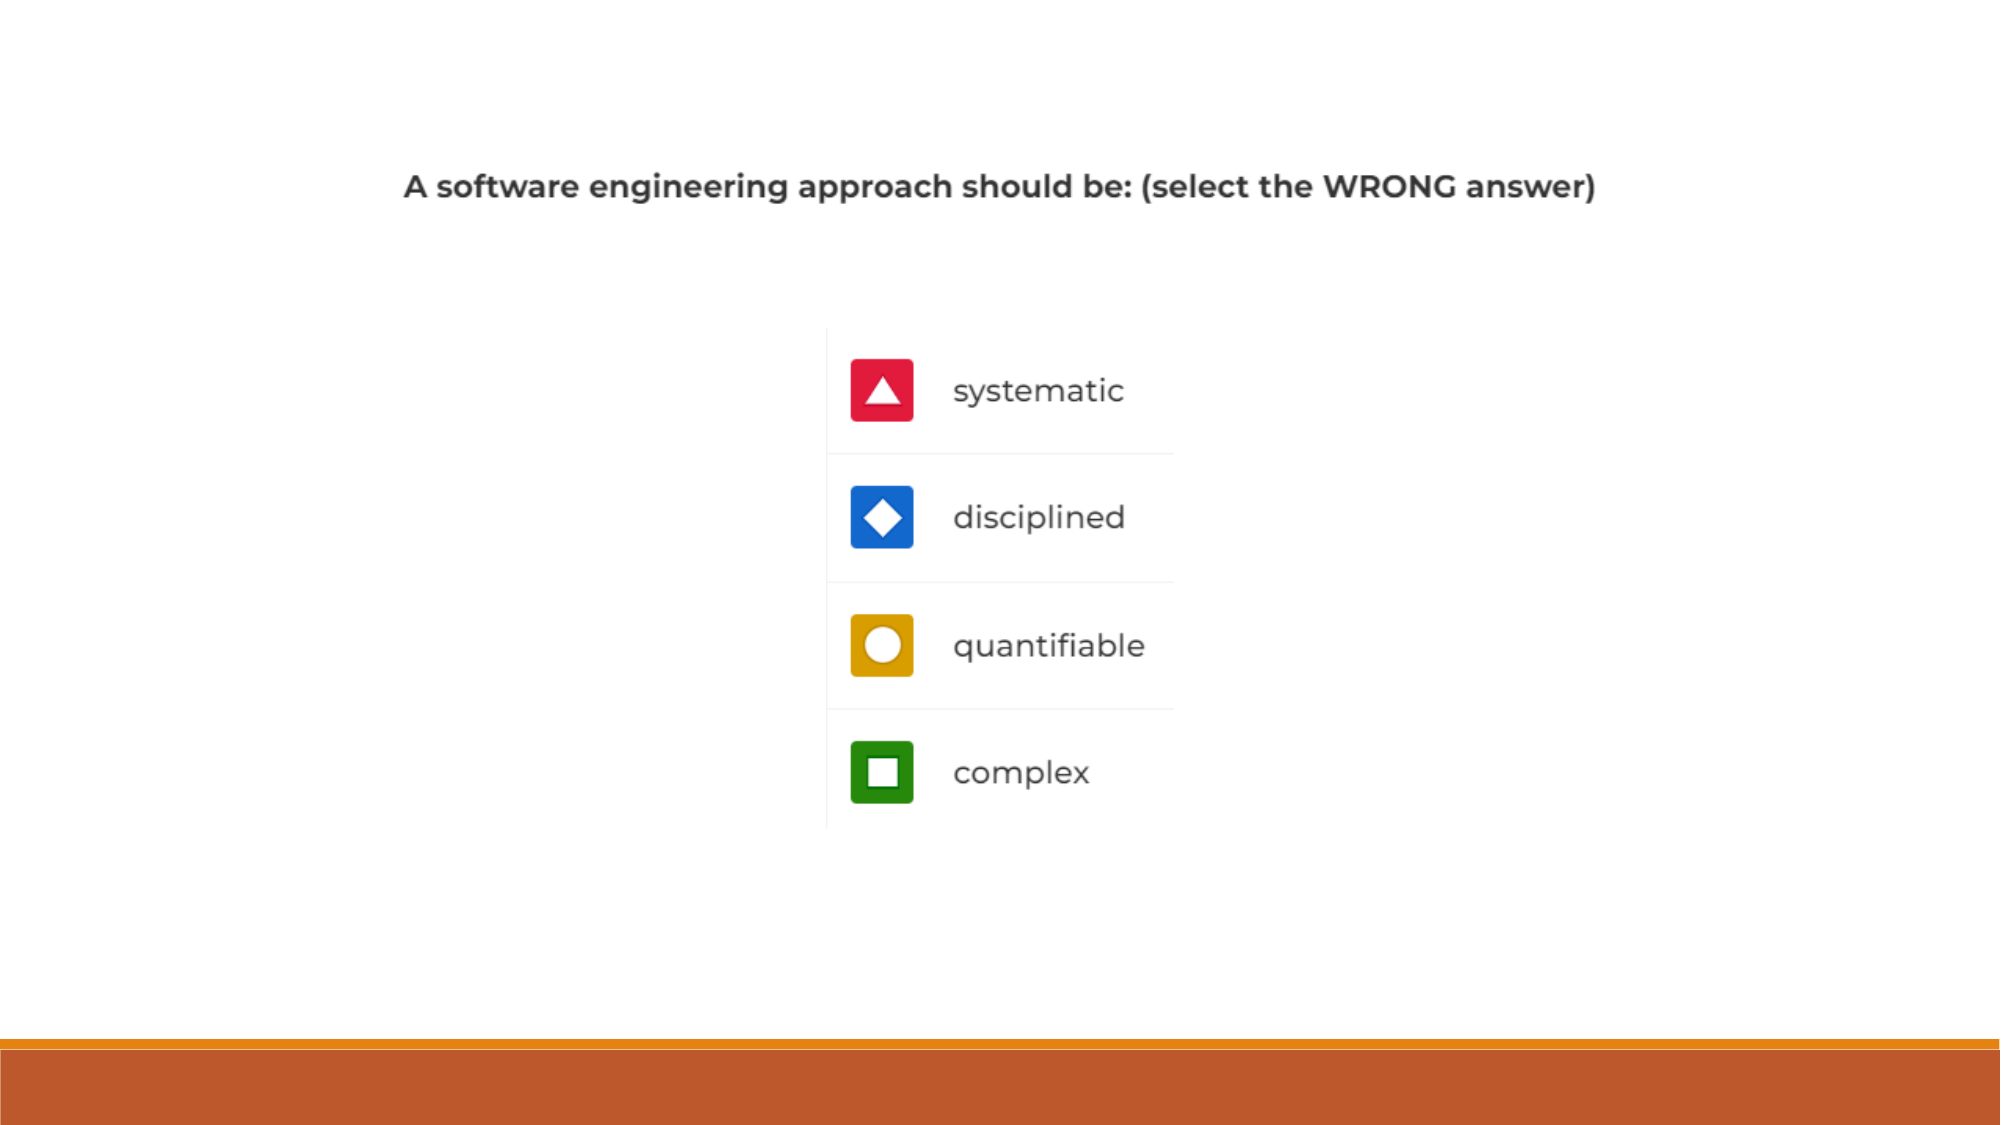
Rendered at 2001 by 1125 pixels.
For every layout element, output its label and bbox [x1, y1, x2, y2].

picture [393, 143, 1607, 245]
picture [826, 328, 1174, 830]
